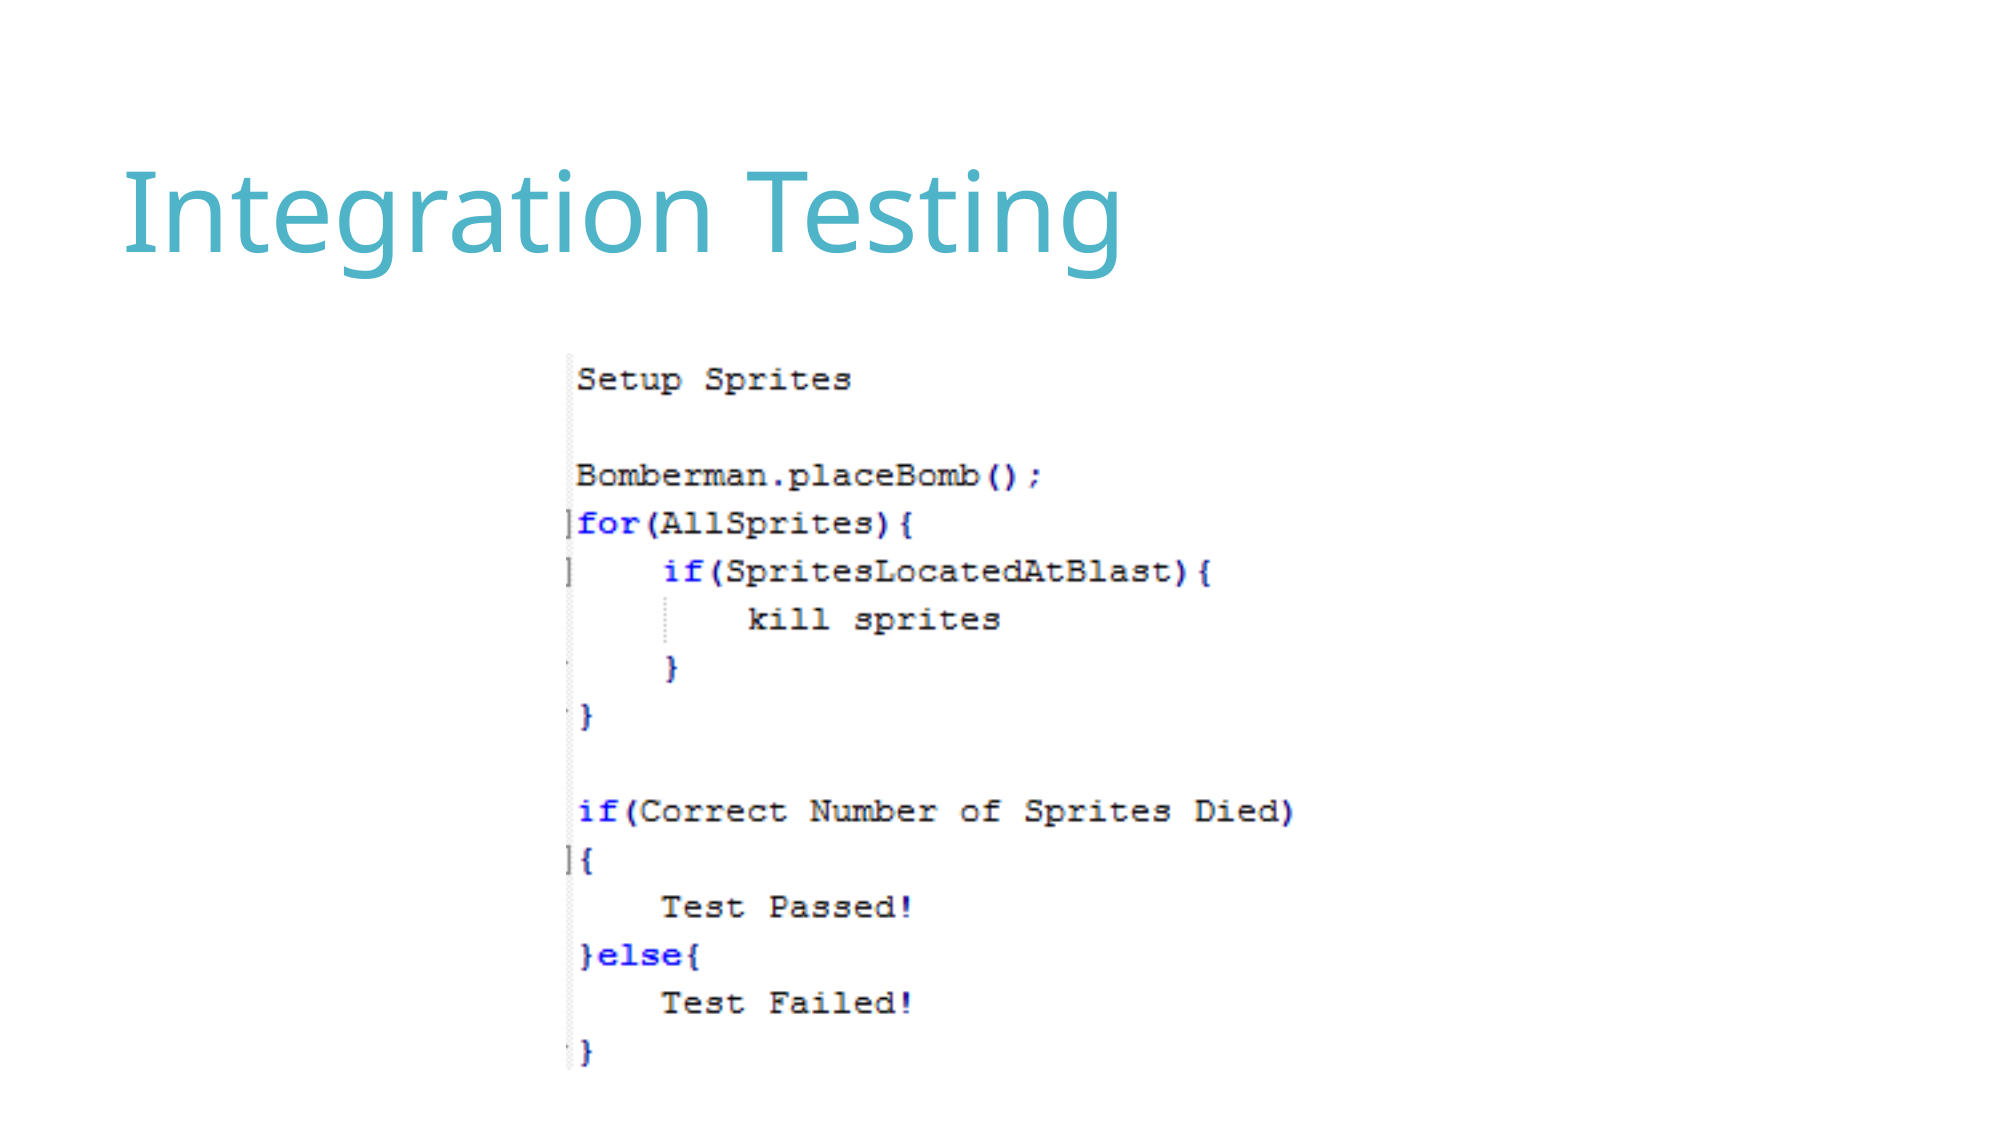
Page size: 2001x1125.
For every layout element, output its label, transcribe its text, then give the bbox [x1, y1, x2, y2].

picture [566, 353, 1333, 1070]
text_box Integration Testing [107, 81, 1875, 354]
